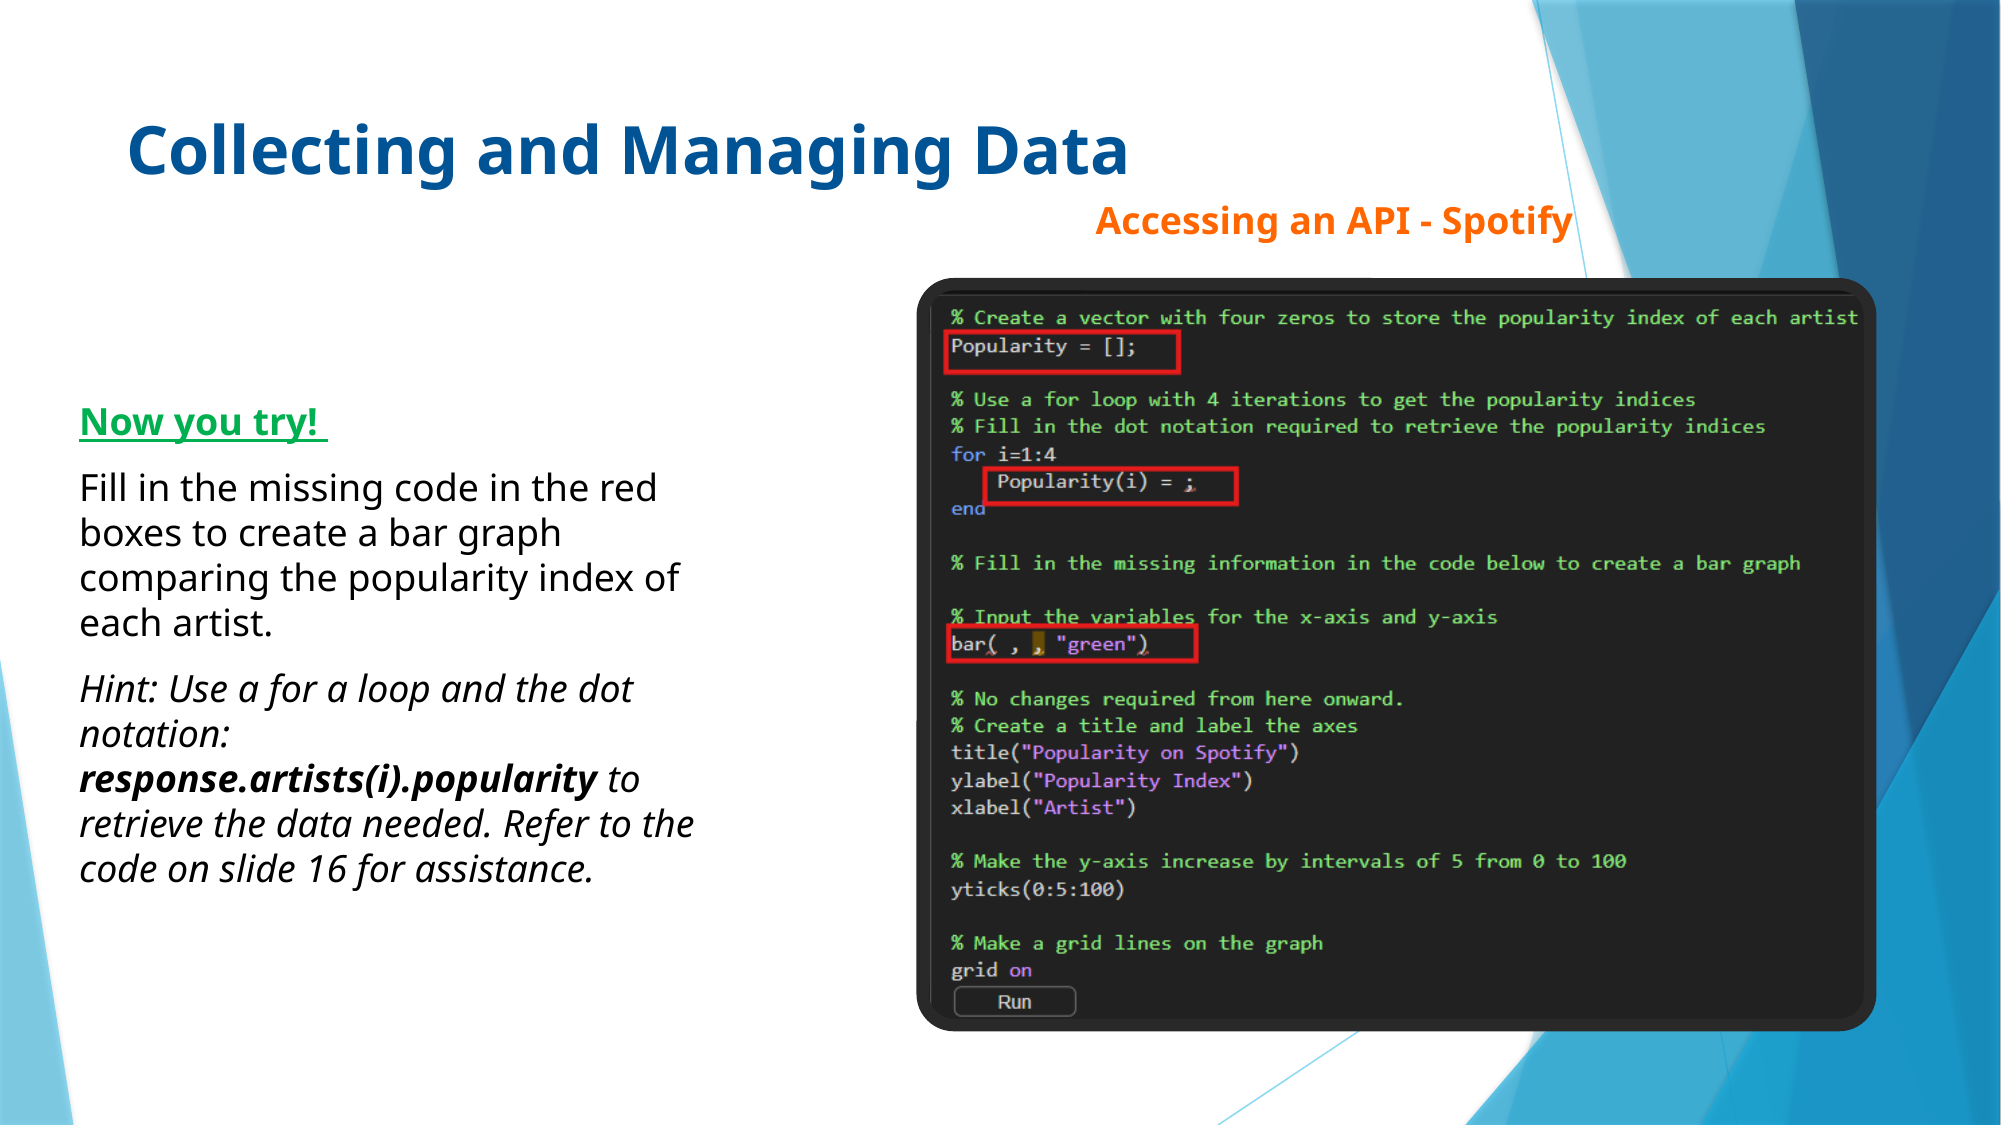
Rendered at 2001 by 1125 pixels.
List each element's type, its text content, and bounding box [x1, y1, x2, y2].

picture [922, 283, 1871, 1026]
text_box Now you try! Fill in the missing code in the red boxes to create a bar graph comparing the popularity index of each artist. Hint: Use a for a loop and the dot notation: response.artists(i).popularity to retrieve the data needed. Refer to the code on slide 16 for assistance. [64, 390, 771, 902]
list Accessing an API - Spotify [1059, 190, 1610, 262]
title Collecting and Managing Data [111, 99, 1552, 317]
